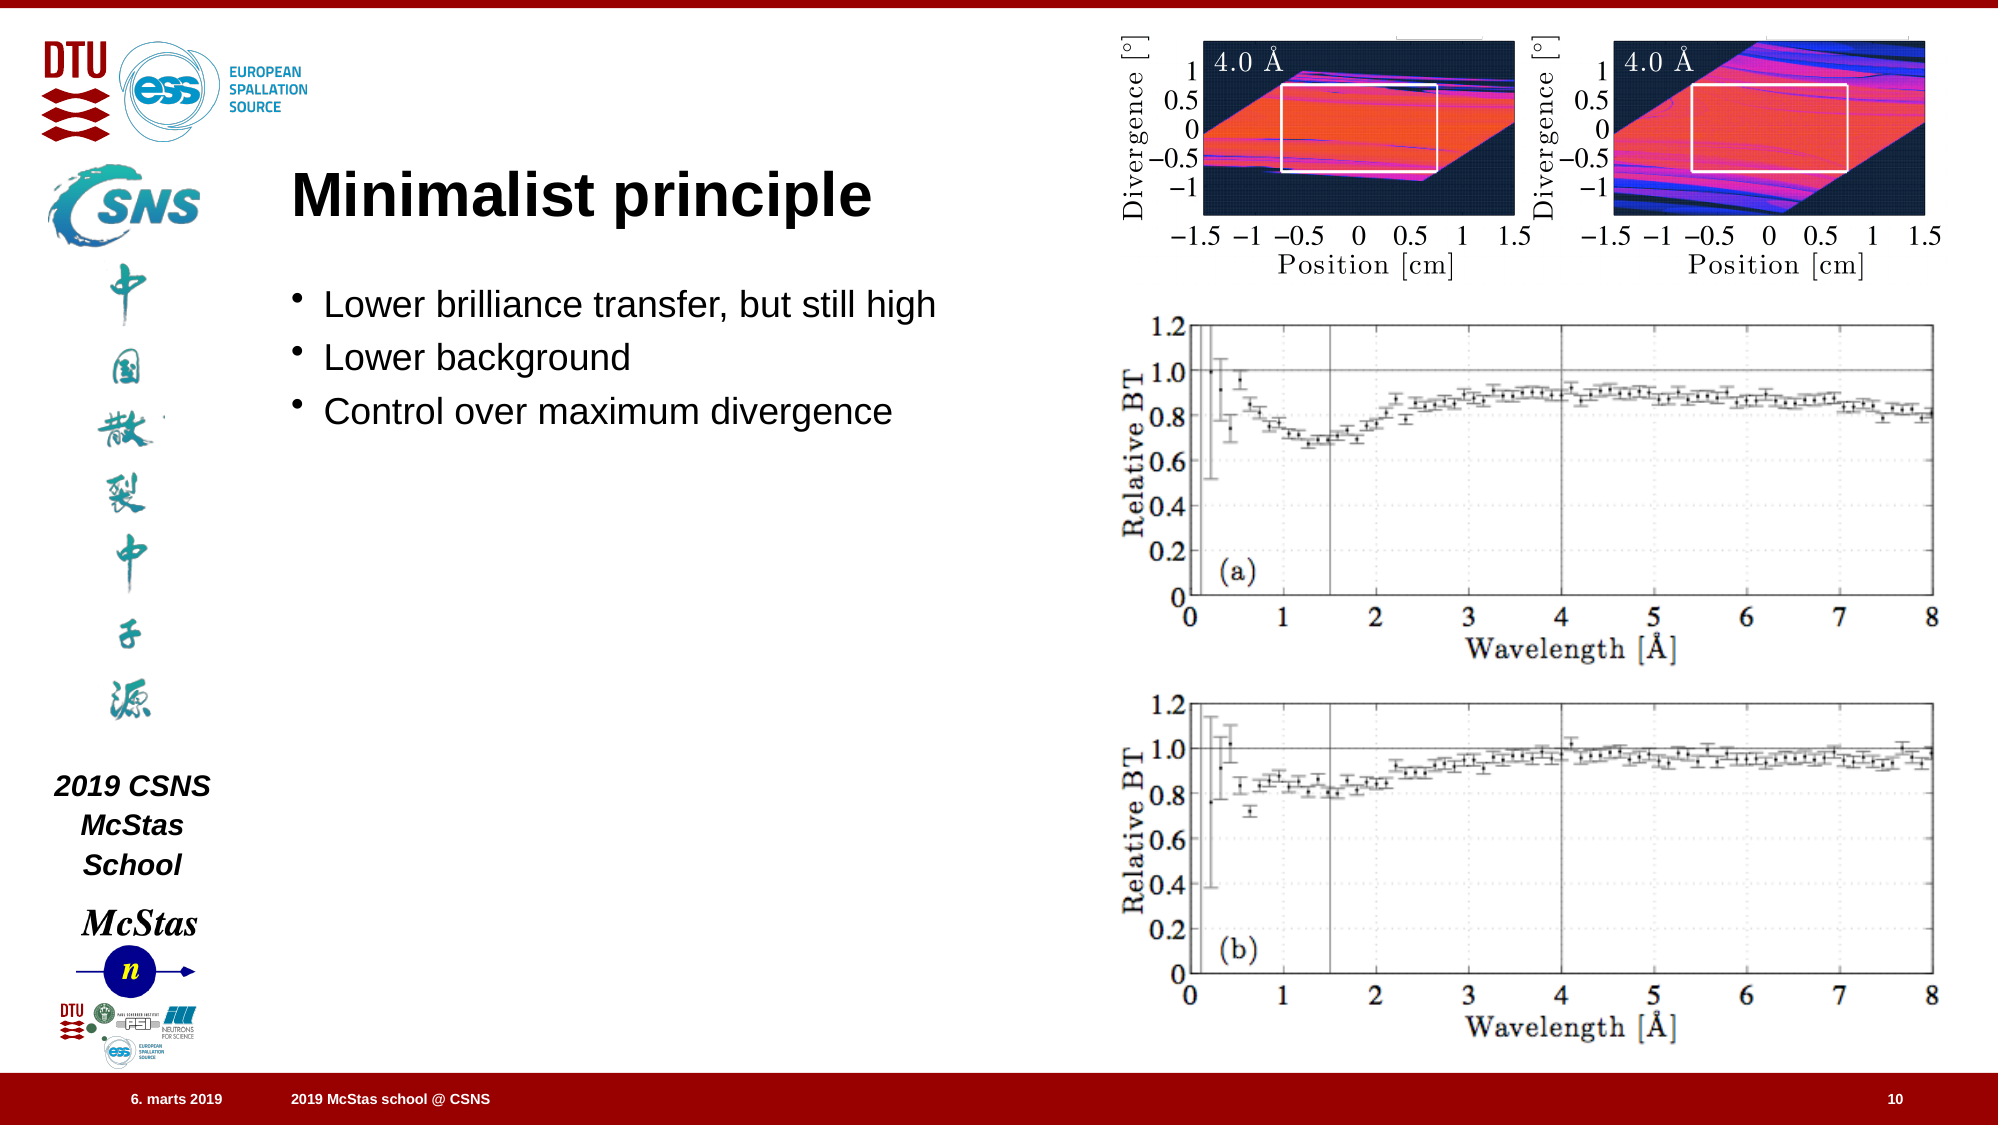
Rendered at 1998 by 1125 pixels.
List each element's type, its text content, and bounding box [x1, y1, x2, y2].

picture [48, 162, 209, 744]
picture [59, 908, 213, 999]
picture [86, 1003, 197, 1069]
slide_number 10 [1886, 1088, 1909, 1110]
picture [1118, 304, 1948, 1048]
picture [116, 1013, 160, 1030]
list Lower brilliance transfer, but still high Lower background Control over maximum divergence [290, 279, 1023, 1027]
title Minimalist principle [290, 69, 1118, 230]
picture [119, 41, 307, 142]
picture [1118, 36, 1948, 285]
